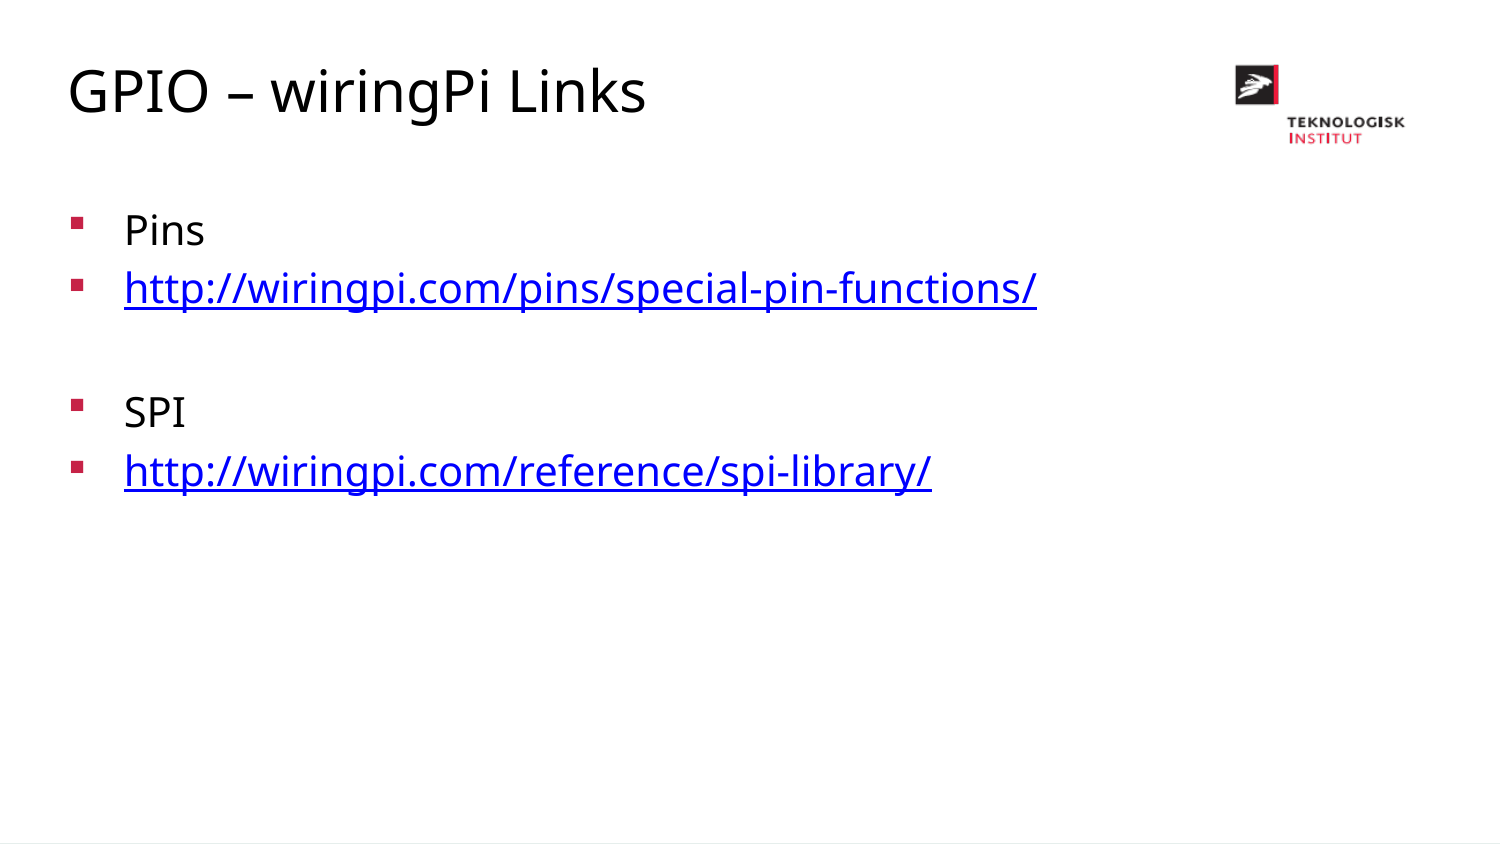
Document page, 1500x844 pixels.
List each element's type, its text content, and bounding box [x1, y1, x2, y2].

list GPIO – wiringPi Links [46, 33, 1063, 185]
list Pins http://wiringpi.com/pins/special-pin-functions/ SPI http://wiringpi.com/reference/spi-library/ [46, 183, 1447, 600]
